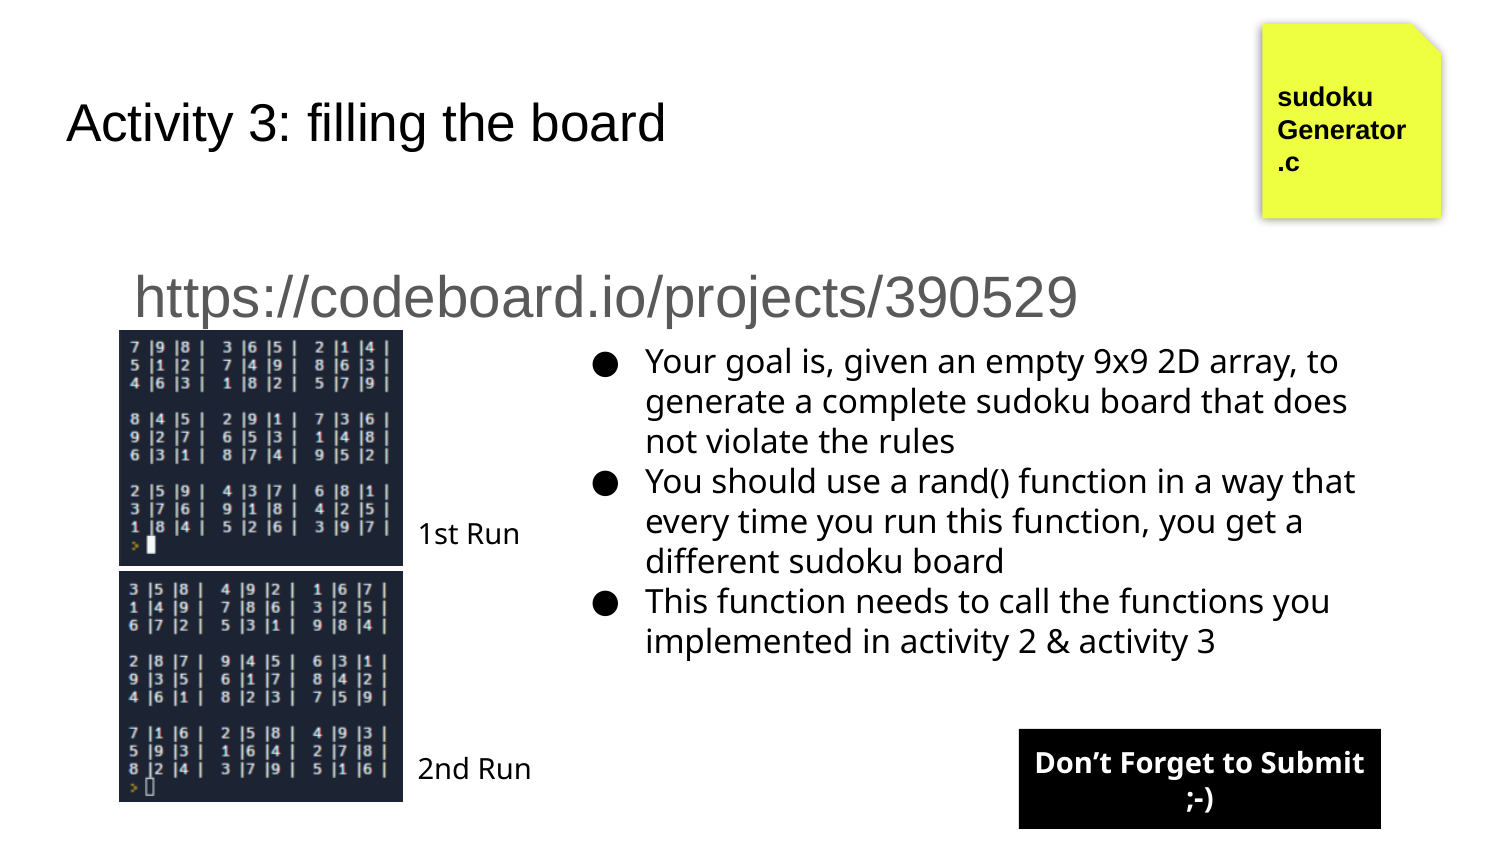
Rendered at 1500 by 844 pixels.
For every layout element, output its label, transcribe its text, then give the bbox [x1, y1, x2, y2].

title Activity 3: filling the board [51, 72, 1254, 167]
picture [119, 330, 403, 566]
picture [119, 571, 403, 802]
list https://codeboard.io/projects/390529 [119, 233, 1381, 352]
text_box Don’t Forget to Submit ;-) [1018, 728, 1381, 829]
text_box sudoku Generator .c [1262, 24, 1441, 219]
text_box 1st Run [407, 500, 581, 565]
text_box 2nd Run [407, 735, 581, 801]
text_box Your goal is, given an empty 9x9 2D array, to generate a complete sudoku board that does not violate the rules You should use a rand() function in a way that every time you run this function, you get a different sudoku board This function needs to call the functions you implemented in activity 2 & activity 3 [555, 325, 1397, 769]
